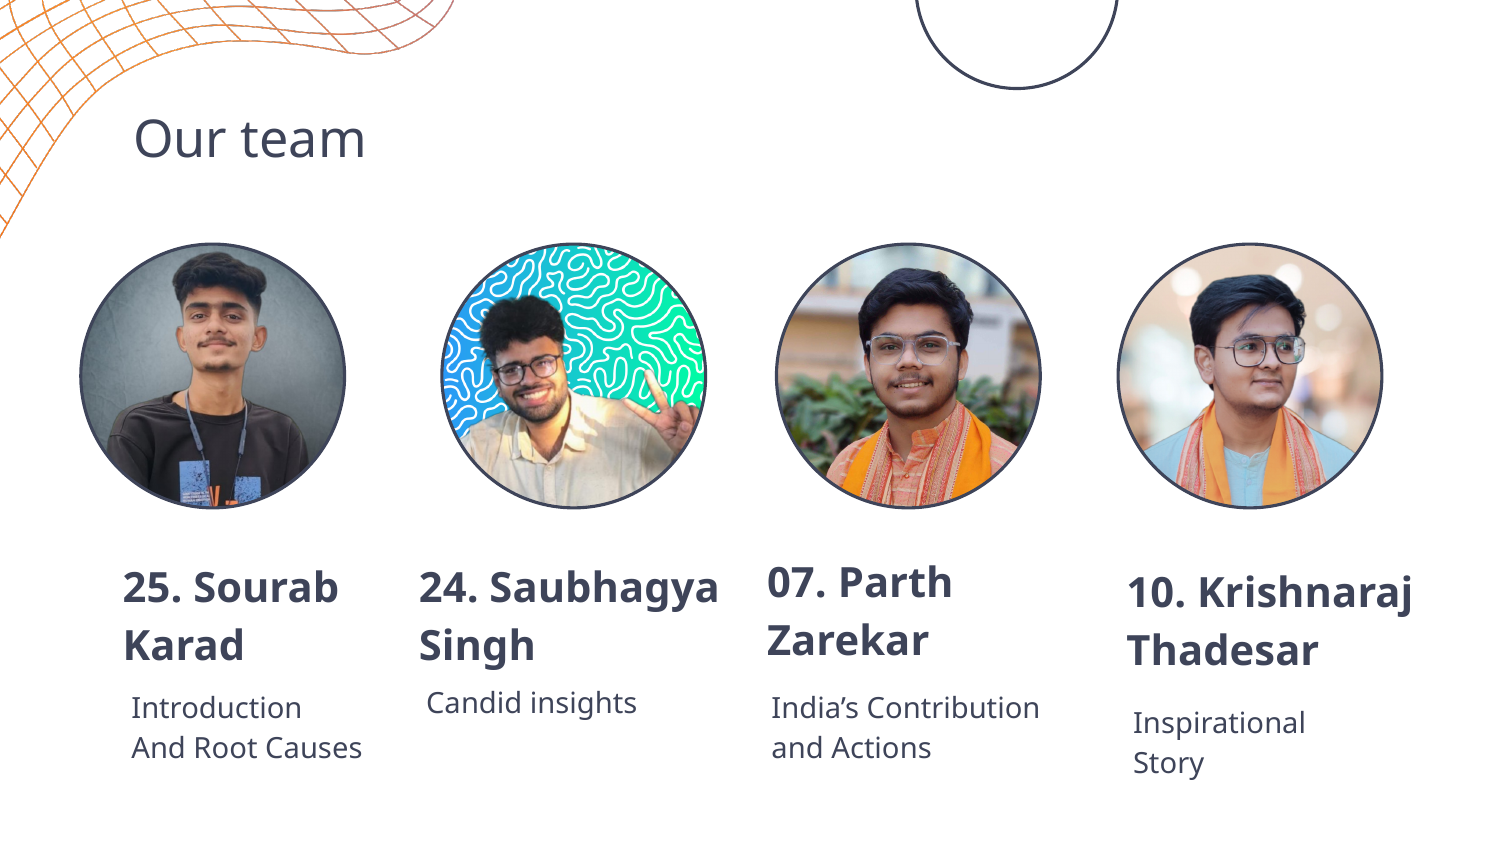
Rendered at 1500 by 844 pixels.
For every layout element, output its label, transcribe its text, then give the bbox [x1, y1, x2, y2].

title Our team [118, 90, 1382, 185]
subtitle Candid insights [411, 664, 689, 746]
subtitle Introduction And Root Causes [116, 684, 394, 794]
subtitle 25. Sourab Karad [107, 549, 394, 684]
picture [776, 243, 1041, 509]
subtitle India’s Contribution and Actions [756, 669, 1061, 764]
subtitle 10. Krishnaraj Thadesar [1111, 544, 1450, 689]
subtitle Inspirational Story [1118, 684, 1382, 779]
picture [1117, 243, 1383, 509]
subtitle 07. Parth Zarekar [752, 544, 1038, 679]
picture [0, 0, 706, 509]
subtitle 24. Saubhagya Singh [403, 540, 742, 684]
